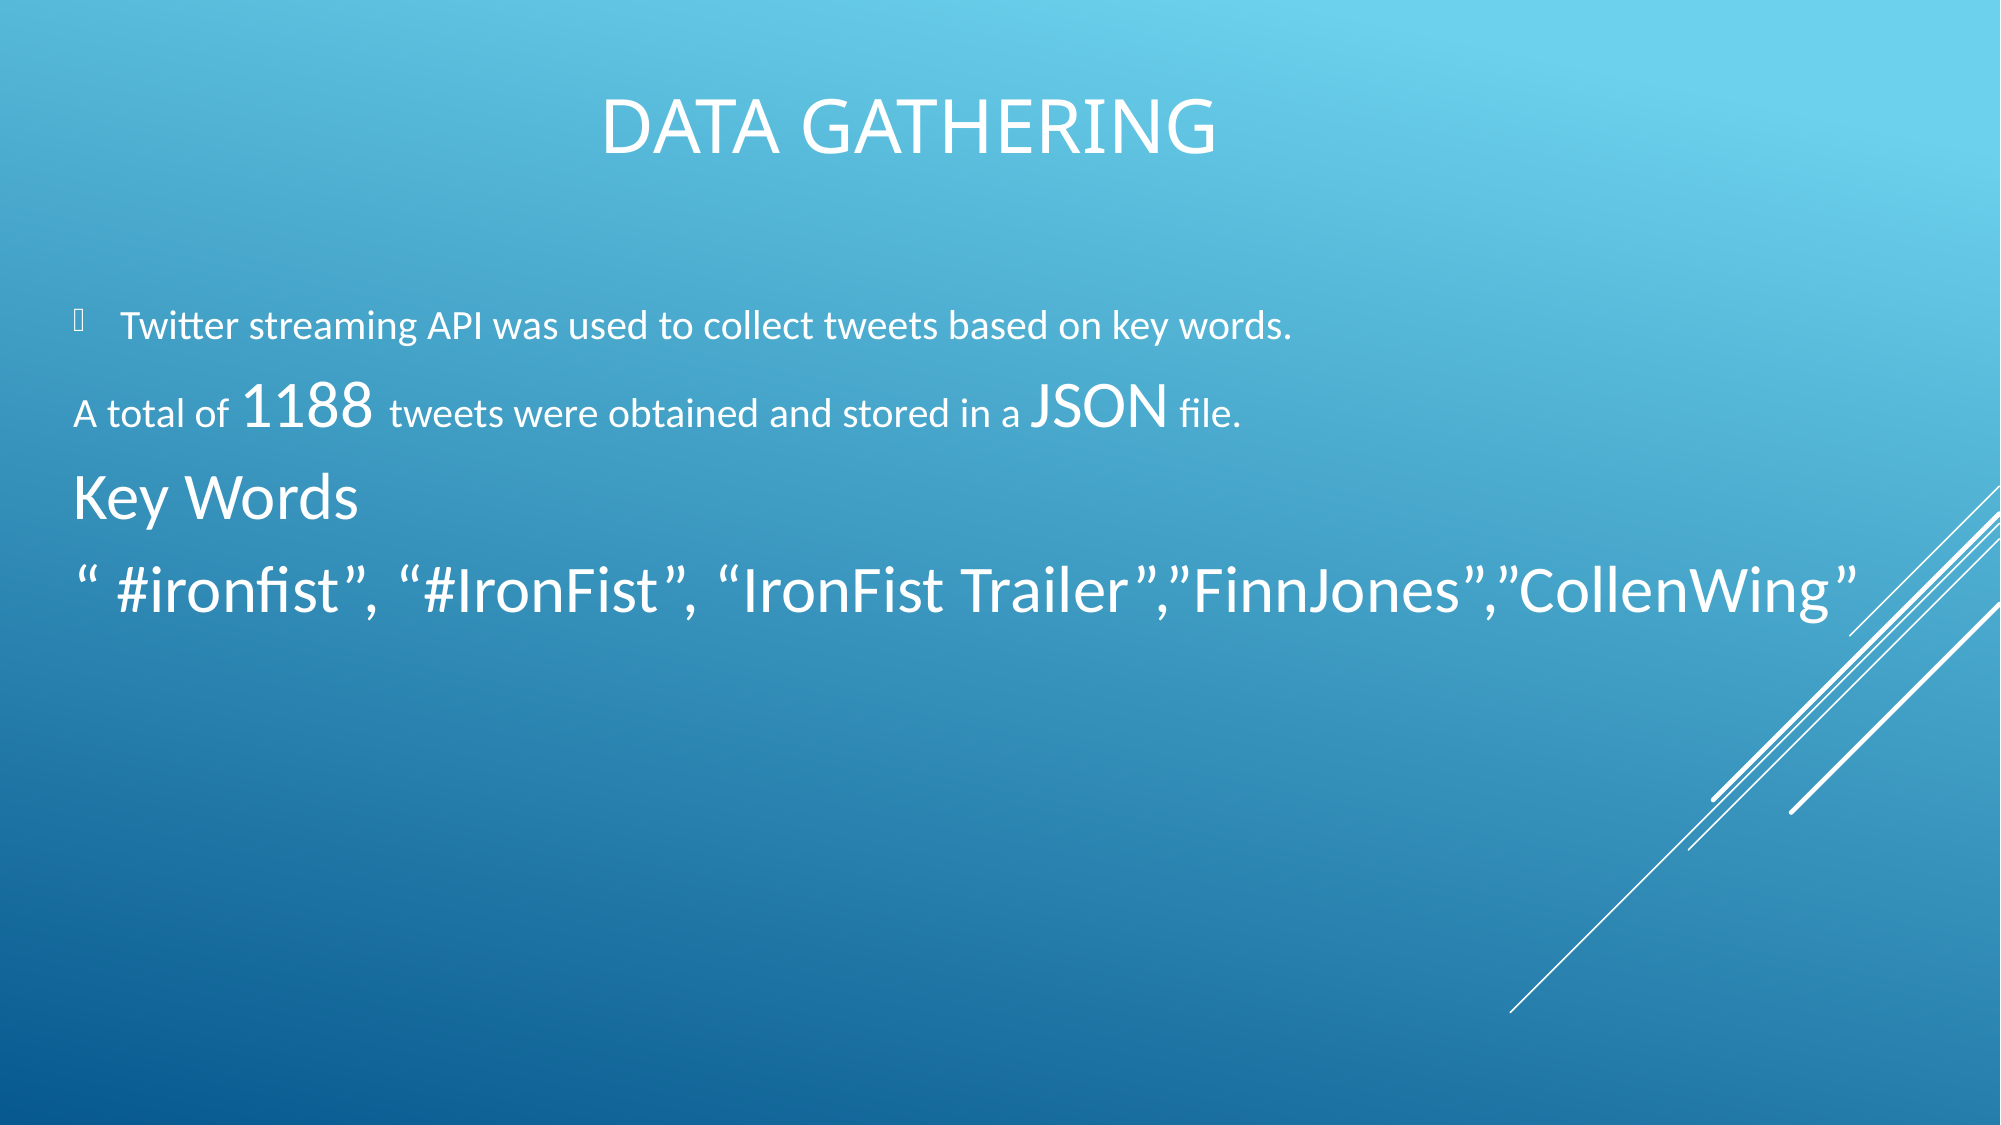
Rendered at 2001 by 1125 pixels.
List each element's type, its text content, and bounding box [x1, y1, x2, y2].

title Data Gathering [584, 0, 2000, 248]
list Twitter streaming API was used to collect tweets based on key words. A total of 1188 tweets were obtained and stored in a JSON file. Key Words “ #ironfist”, “#IronFist”, “IronFist Trailer”,”FinnJones”,”CollenWing” [58, 283, 2000, 998]
